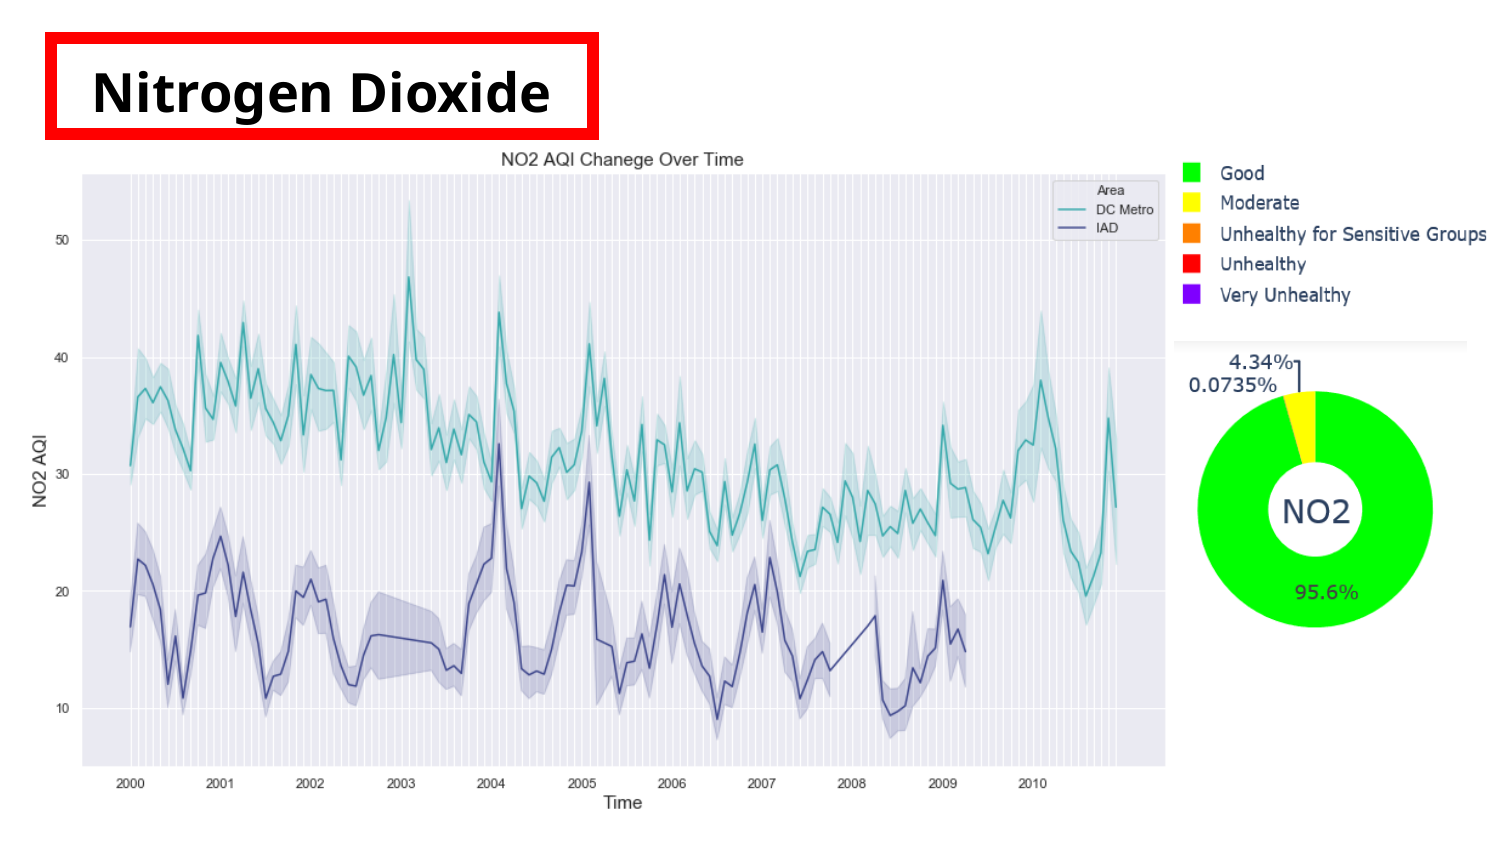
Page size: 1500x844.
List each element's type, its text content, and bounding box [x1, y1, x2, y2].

picture [24, 143, 1500, 822]
title Nitrogen Dioxide [45, 32, 599, 140]
